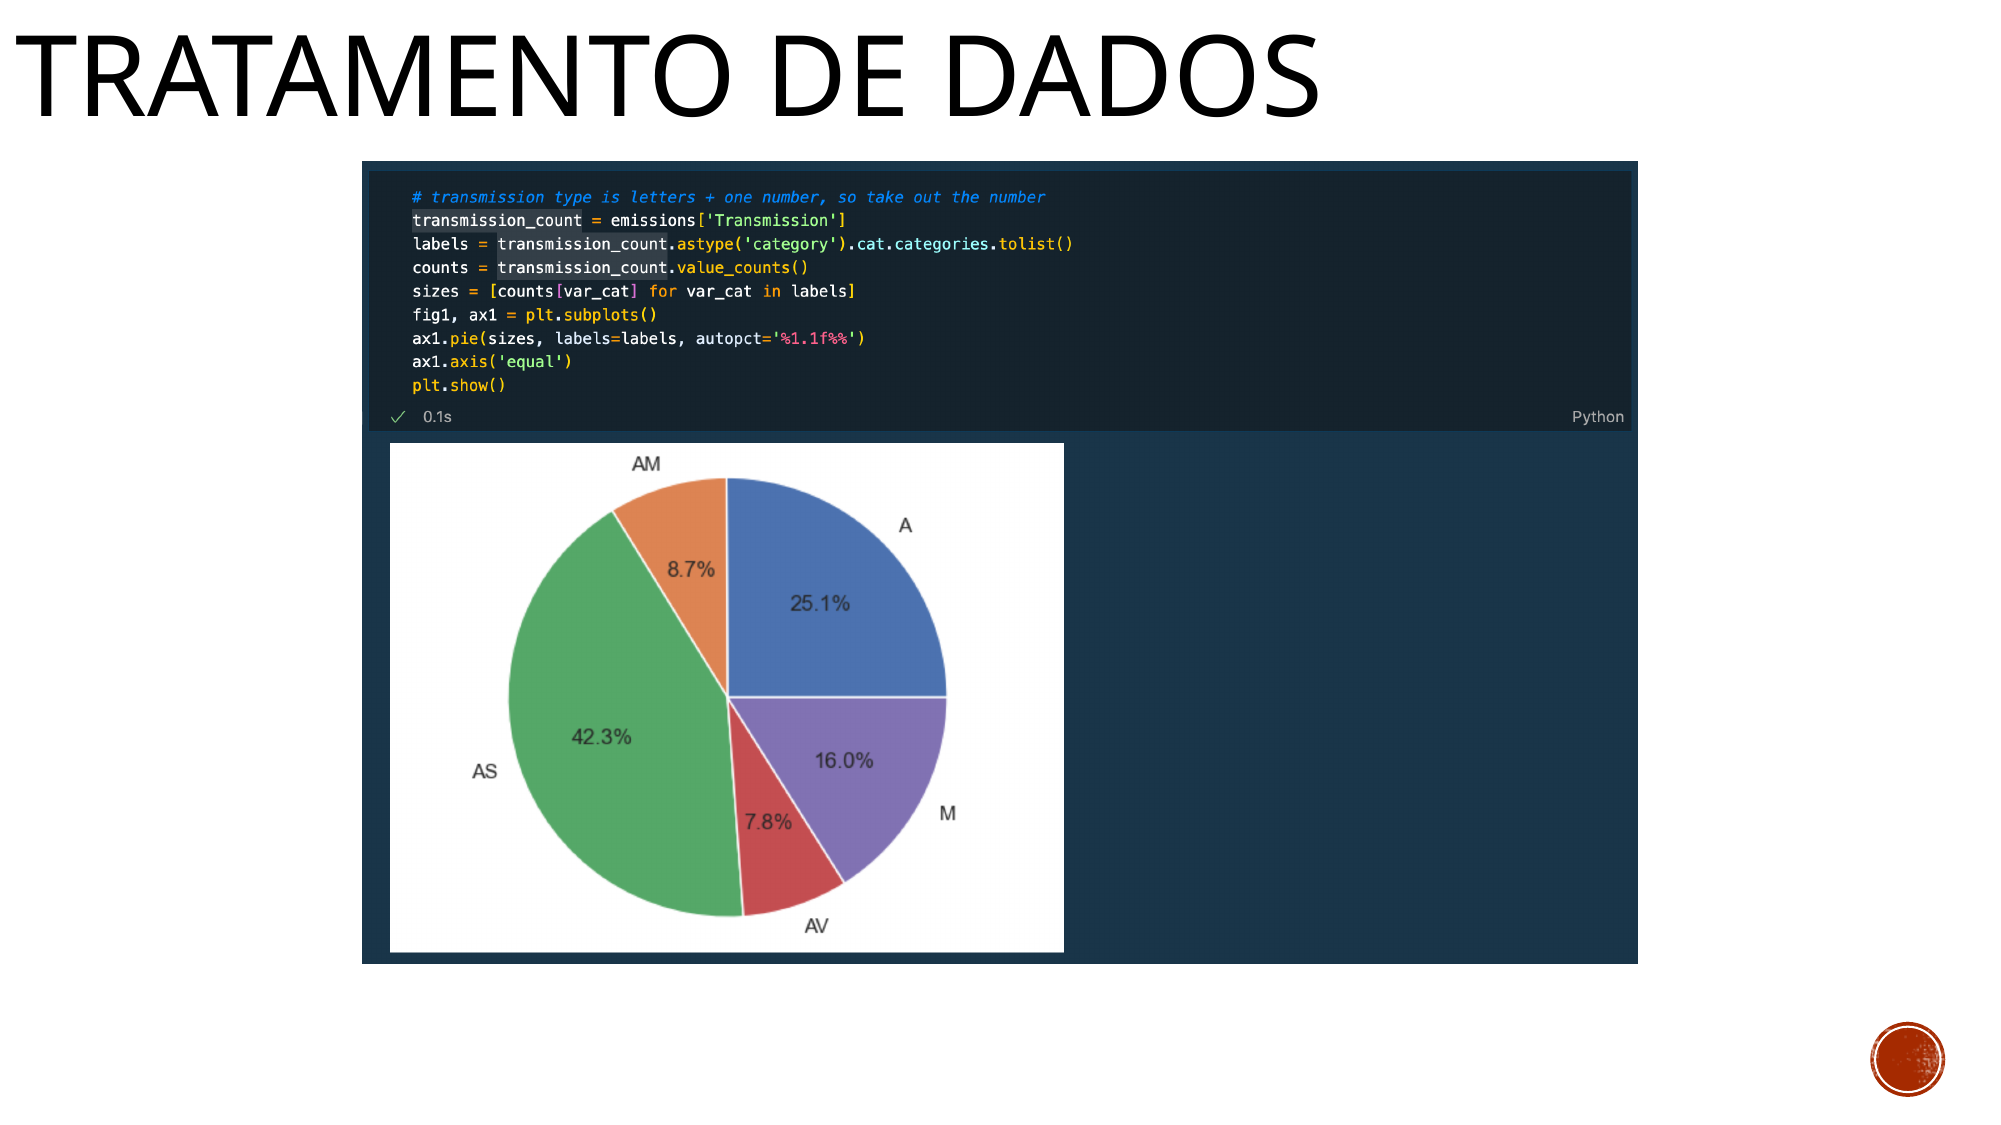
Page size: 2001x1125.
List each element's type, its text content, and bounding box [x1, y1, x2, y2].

title Tratamento de dados [0, 0, 1650, 212]
picture [362, 163, 1638, 964]
